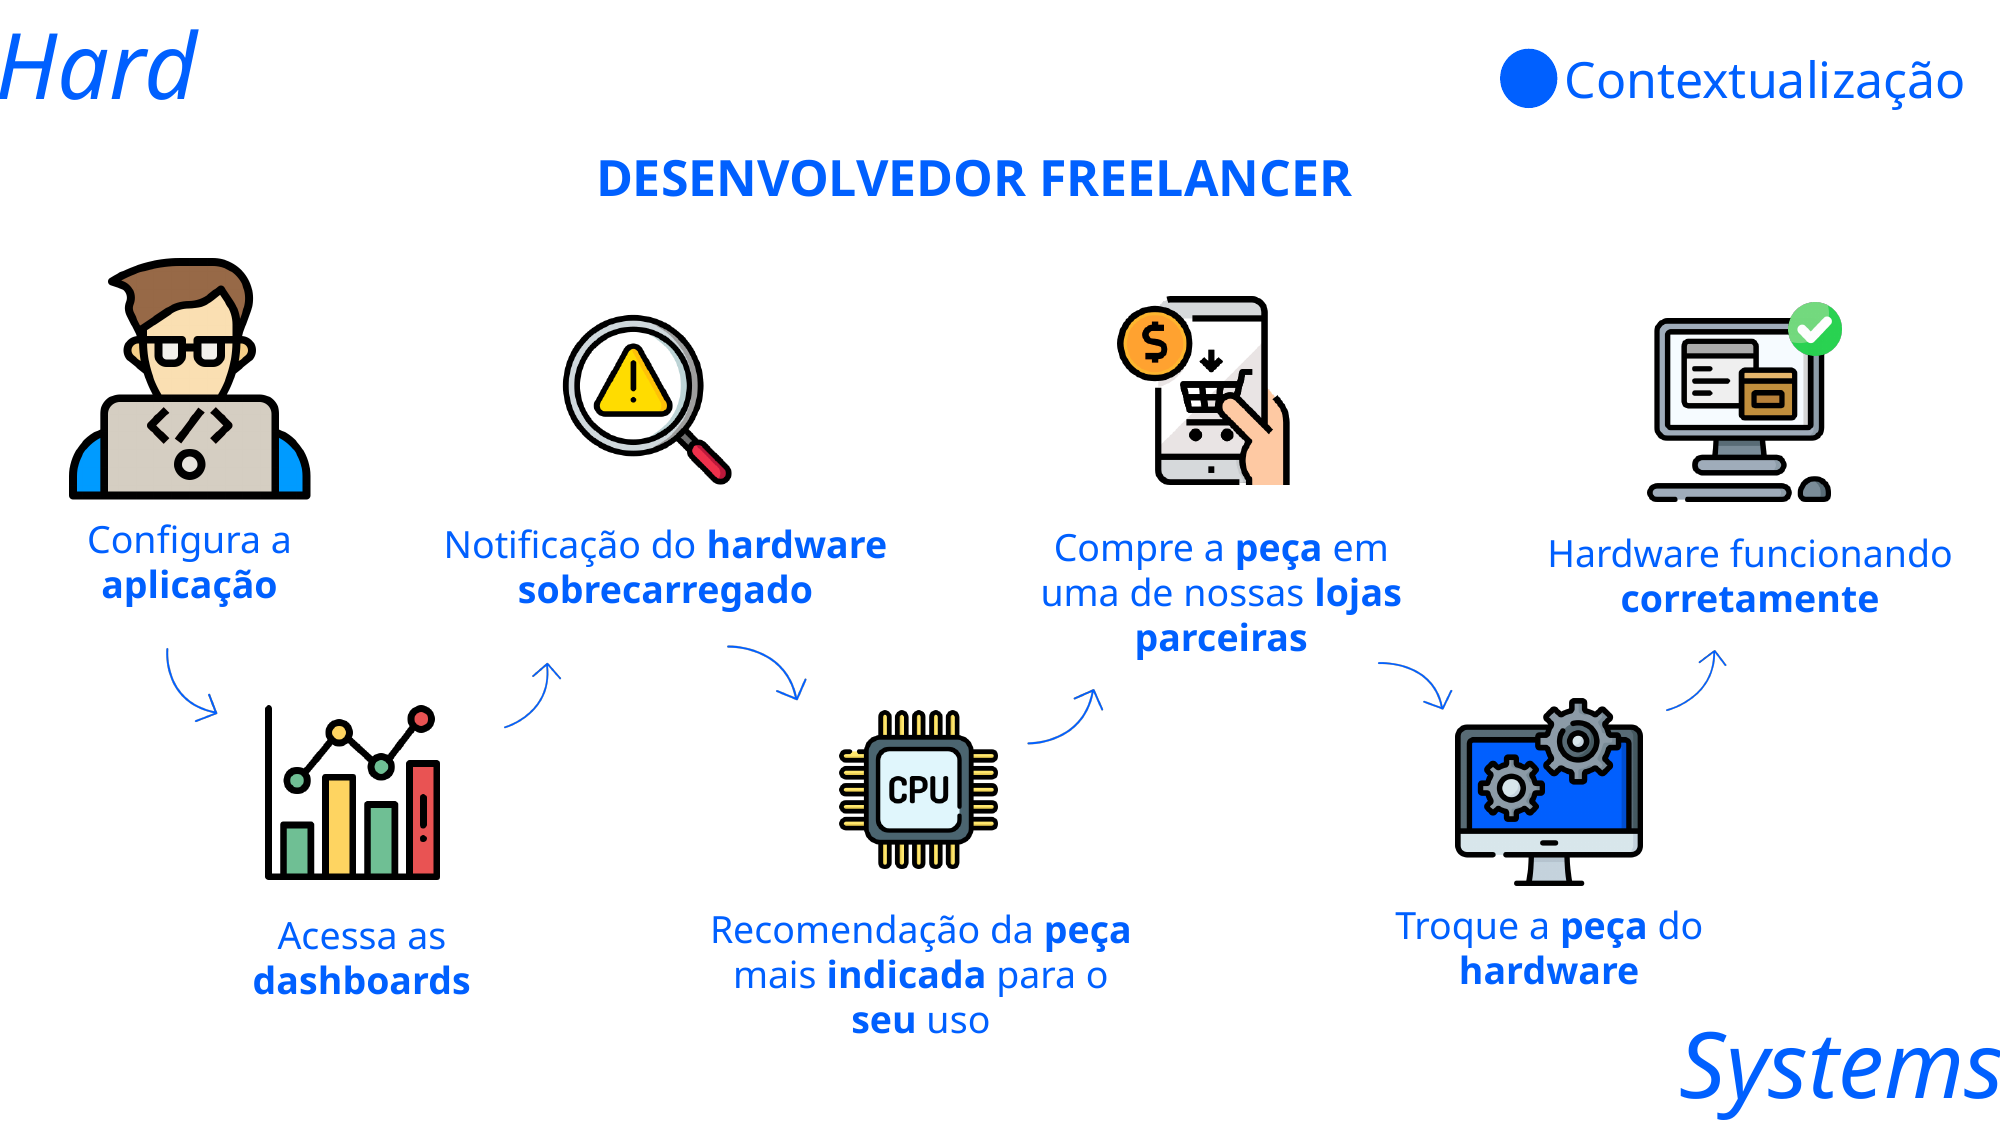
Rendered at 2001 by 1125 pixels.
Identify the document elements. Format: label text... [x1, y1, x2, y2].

picture [1116, 296, 1305, 485]
picture [839, 710, 998, 869]
text_box Acessa as dashboards [221, 904, 502, 1010]
text_box Compre a peça em uma de nossas lojas parceiras [1005, 516, 1438, 667]
picture [1635, 625, 1750, 739]
picture [65, 254, 314, 503]
picture [468, 637, 588, 757]
text_box Recomendação da peça mais indicada para o seu uso [683, 898, 1159, 1049]
picture [560, 312, 734, 487]
text_box Contextualização [1549, 41, 1983, 117]
text_box Notificação do hardware sobrecarregado [428, 513, 903, 619]
text_box Configura a aplicação [50, 509, 329, 614]
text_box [1647, 302, 1842, 502]
picture [265, 705, 440, 880]
text_box Hardware funcionando corretamente [1528, 522, 1973, 628]
text_box Systems [1664, 999, 2000, 1125]
text_box DESENVOLVEDOR FREELANCER [581, 138, 1419, 214]
picture [1359, 627, 1643, 886]
picture [1001, 657, 1124, 781]
text_box Troque a peça do hardware [1333, 894, 1766, 1000]
text_box Hard [0, 0, 213, 126]
picture [128, 624, 250, 741]
text_box [1499, 47, 1559, 110]
picture [707, 608, 832, 732]
